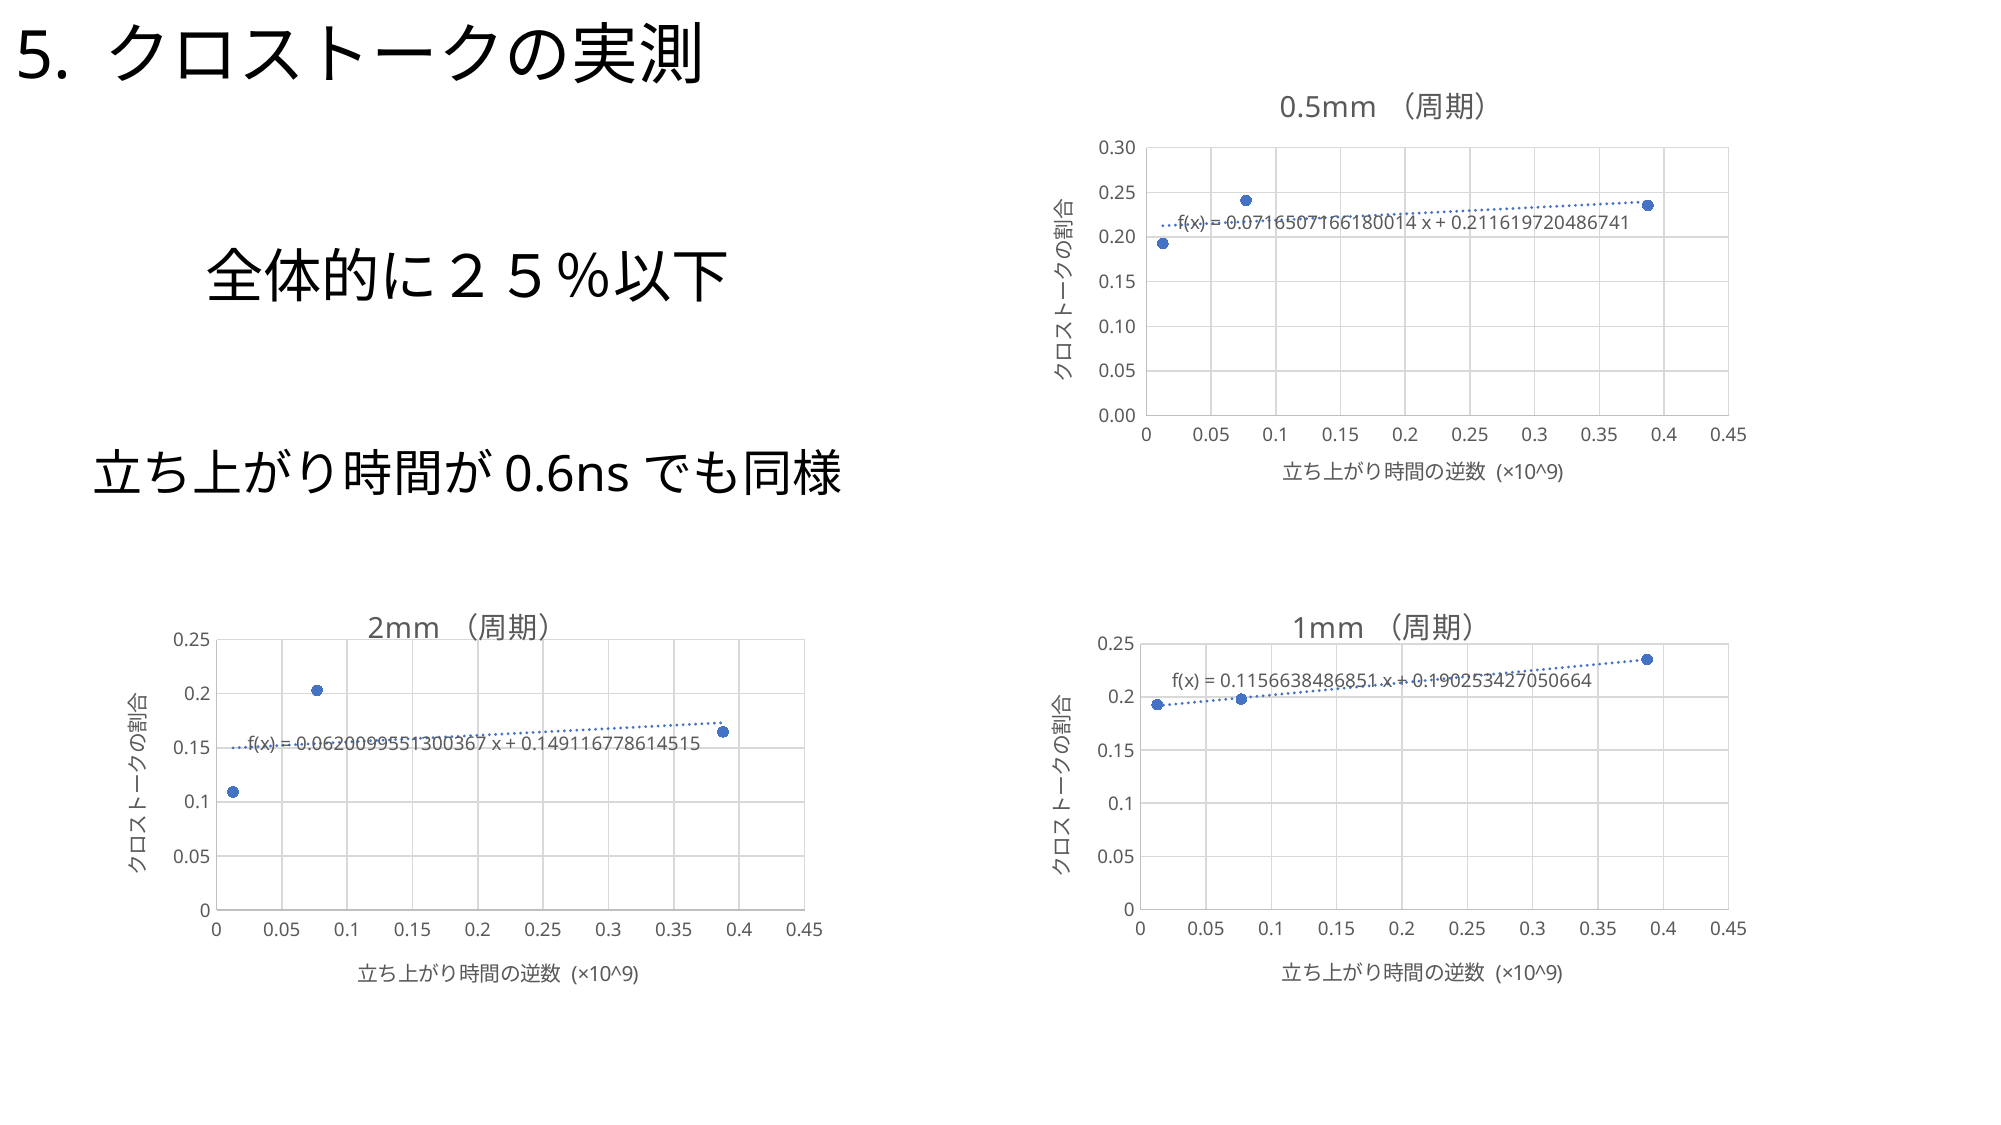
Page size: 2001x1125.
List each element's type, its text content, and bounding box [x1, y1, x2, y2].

title 5. クロストークの実測 [0, 3, 1725, 112]
chart [1019, 57, 1765, 493]
chart [94, 578, 841, 1014]
text_box 全体的に２５％以下 [190, 231, 745, 317]
chart [1019, 578, 1765, 1014]
text_box 立ち上がり時間が0.6nsでも同様 [78, 434, 858, 509]
